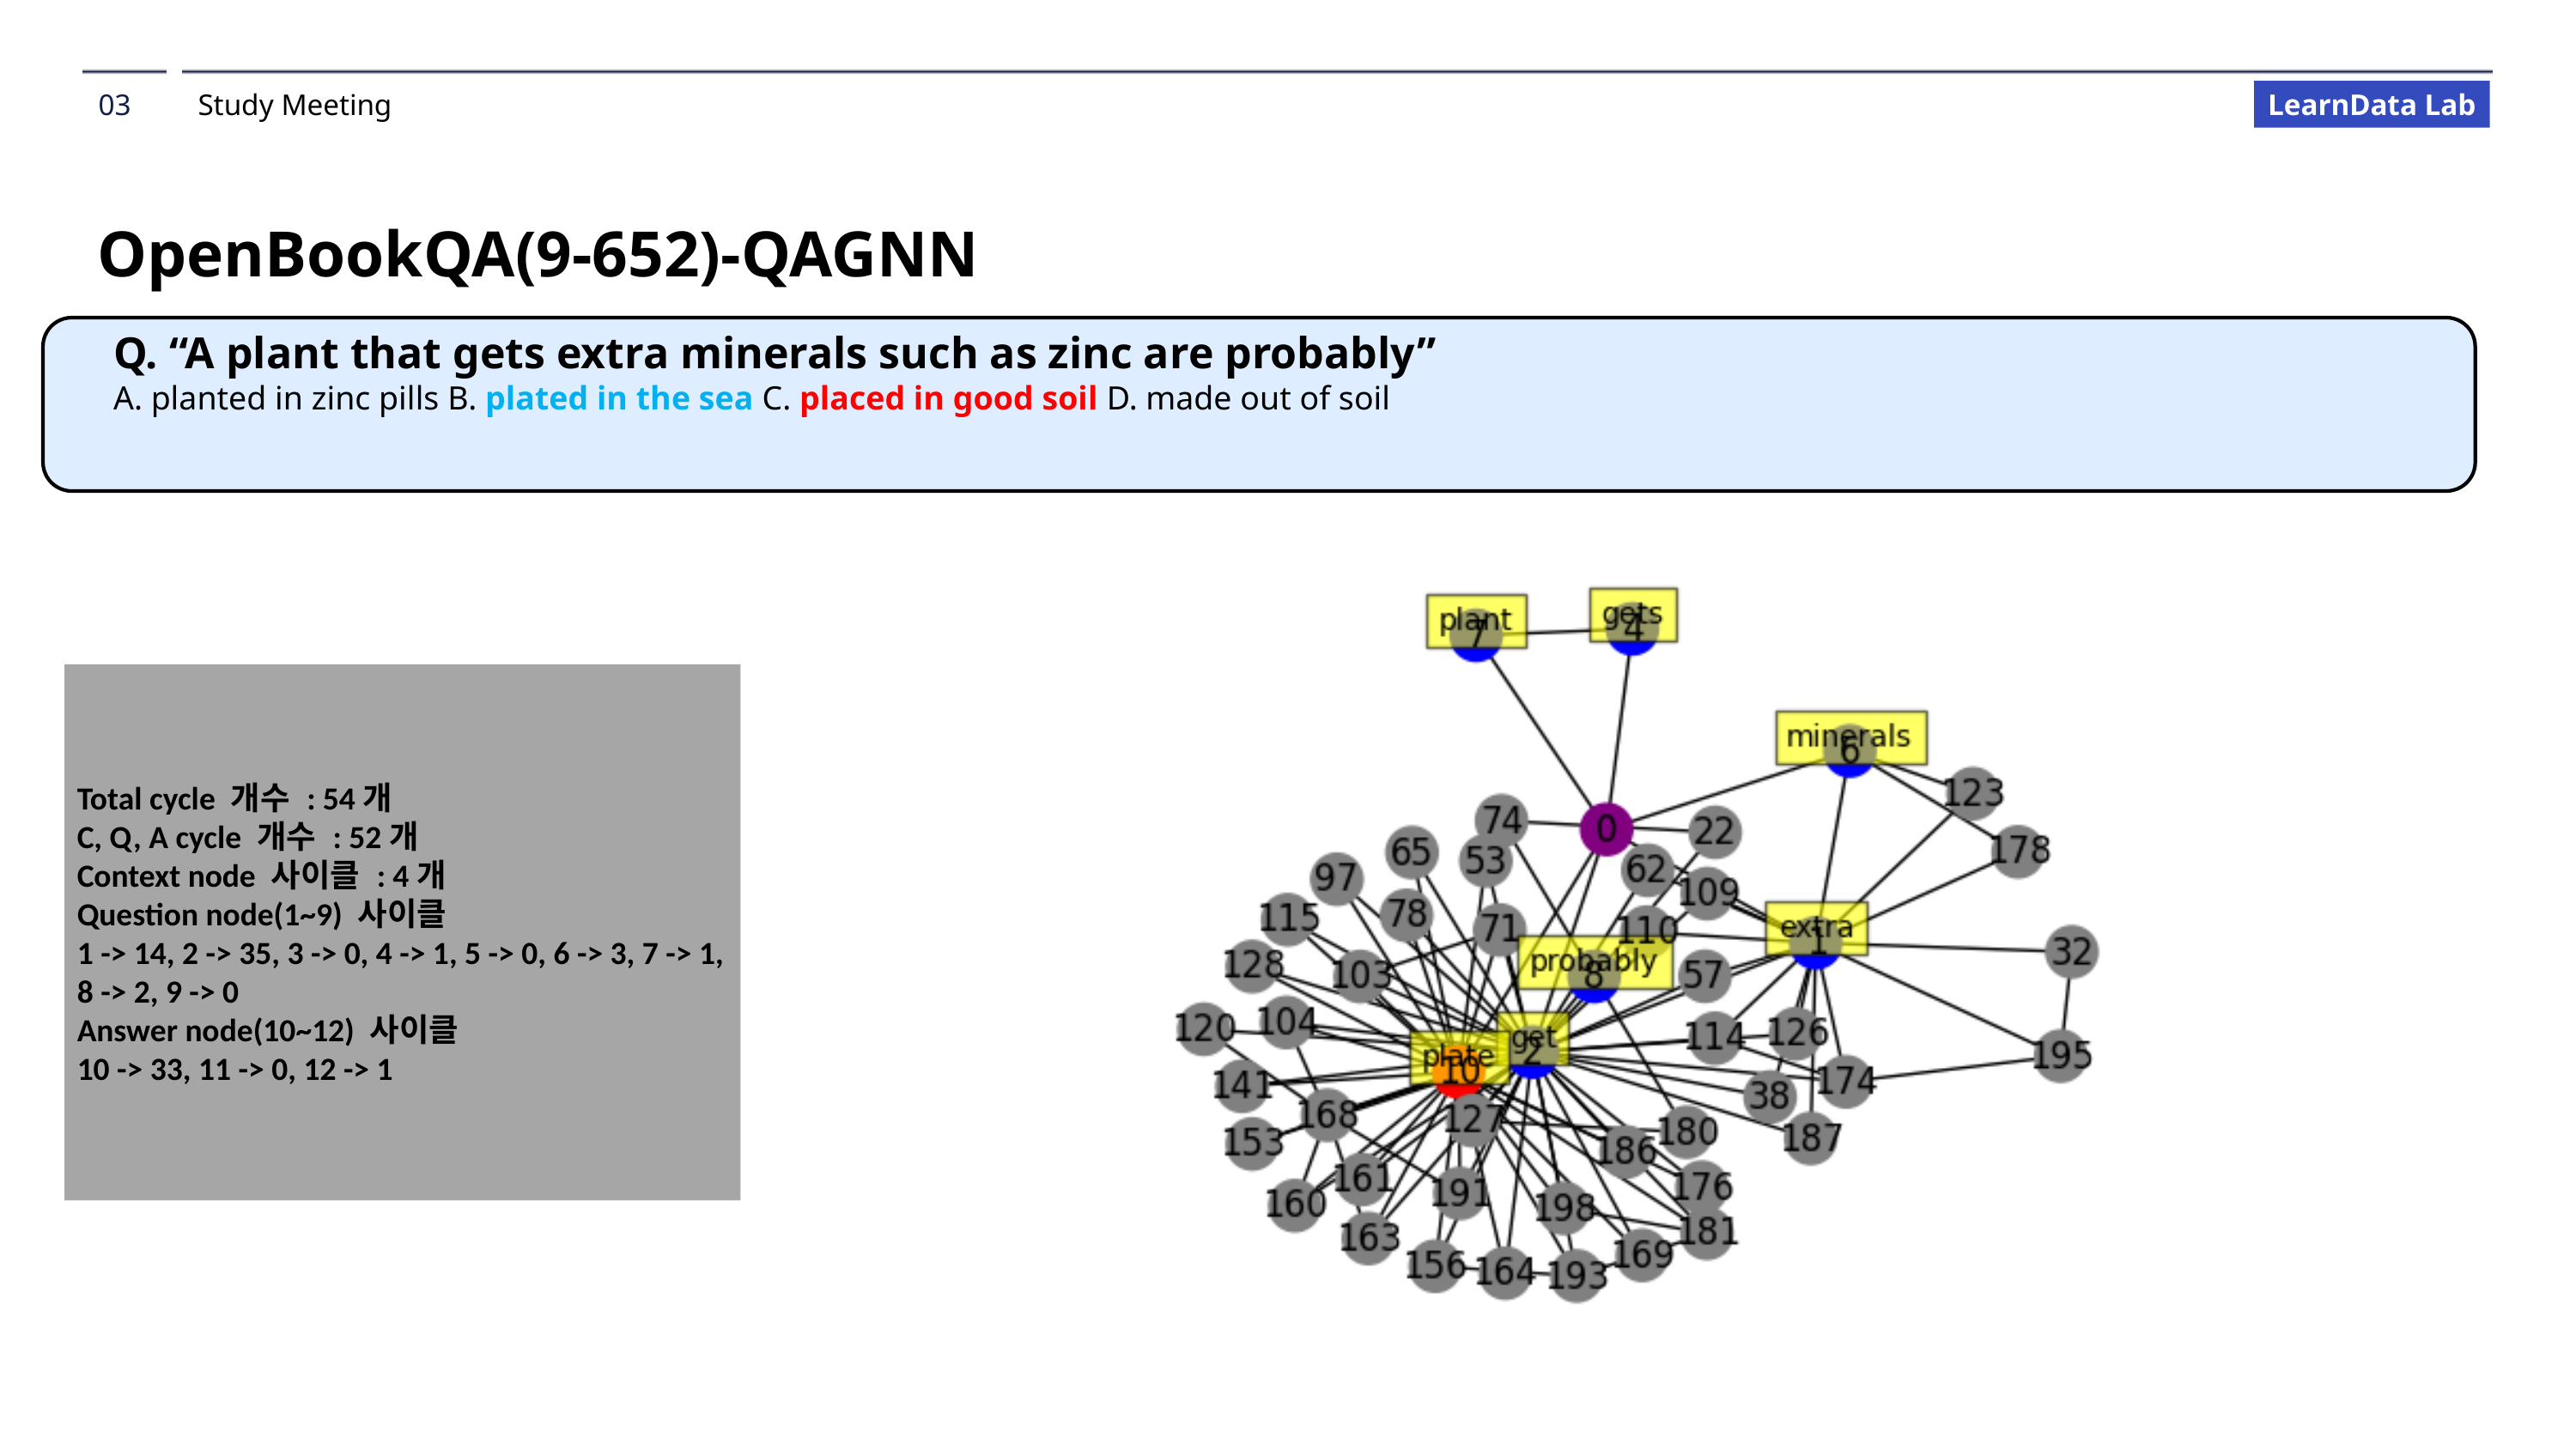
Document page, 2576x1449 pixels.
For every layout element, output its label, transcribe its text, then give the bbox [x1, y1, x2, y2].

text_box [185, 80, 2490, 142]
text_box Total cycle 개수 : 54개 C, Q, A cycle 개수 : 52개 Context node 사이클 : 4개 Question node(1~9) 사이클 1 -> 14, 2 -> 35, 3 -> 0, 4 -> 1, 5 -> 0, 6 -> 3, 7 -> 1, 8 -> 2, 9 -> 0 Answer node(10~12) 사이클 10 -> 33, 11 -> 0, 12 -> 1 [63, 663, 743, 1203]
picture [1091, 541, 2183, 1366]
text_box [82, 67, 167, 76]
text_box OpenBookQA(9-652)-QAGNN [84, 207, 1106, 296]
text_box 03 [85, 82, 161, 128]
text_box [40, 315, 2477, 494]
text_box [182, 67, 2493, 76]
text_box Q. “A plant that gets extra minerals such as zinc are probably” A. planted in zinc pills B. plated in the sea C. placed in good soil D. made out of soil [100, 319, 2493, 423]
